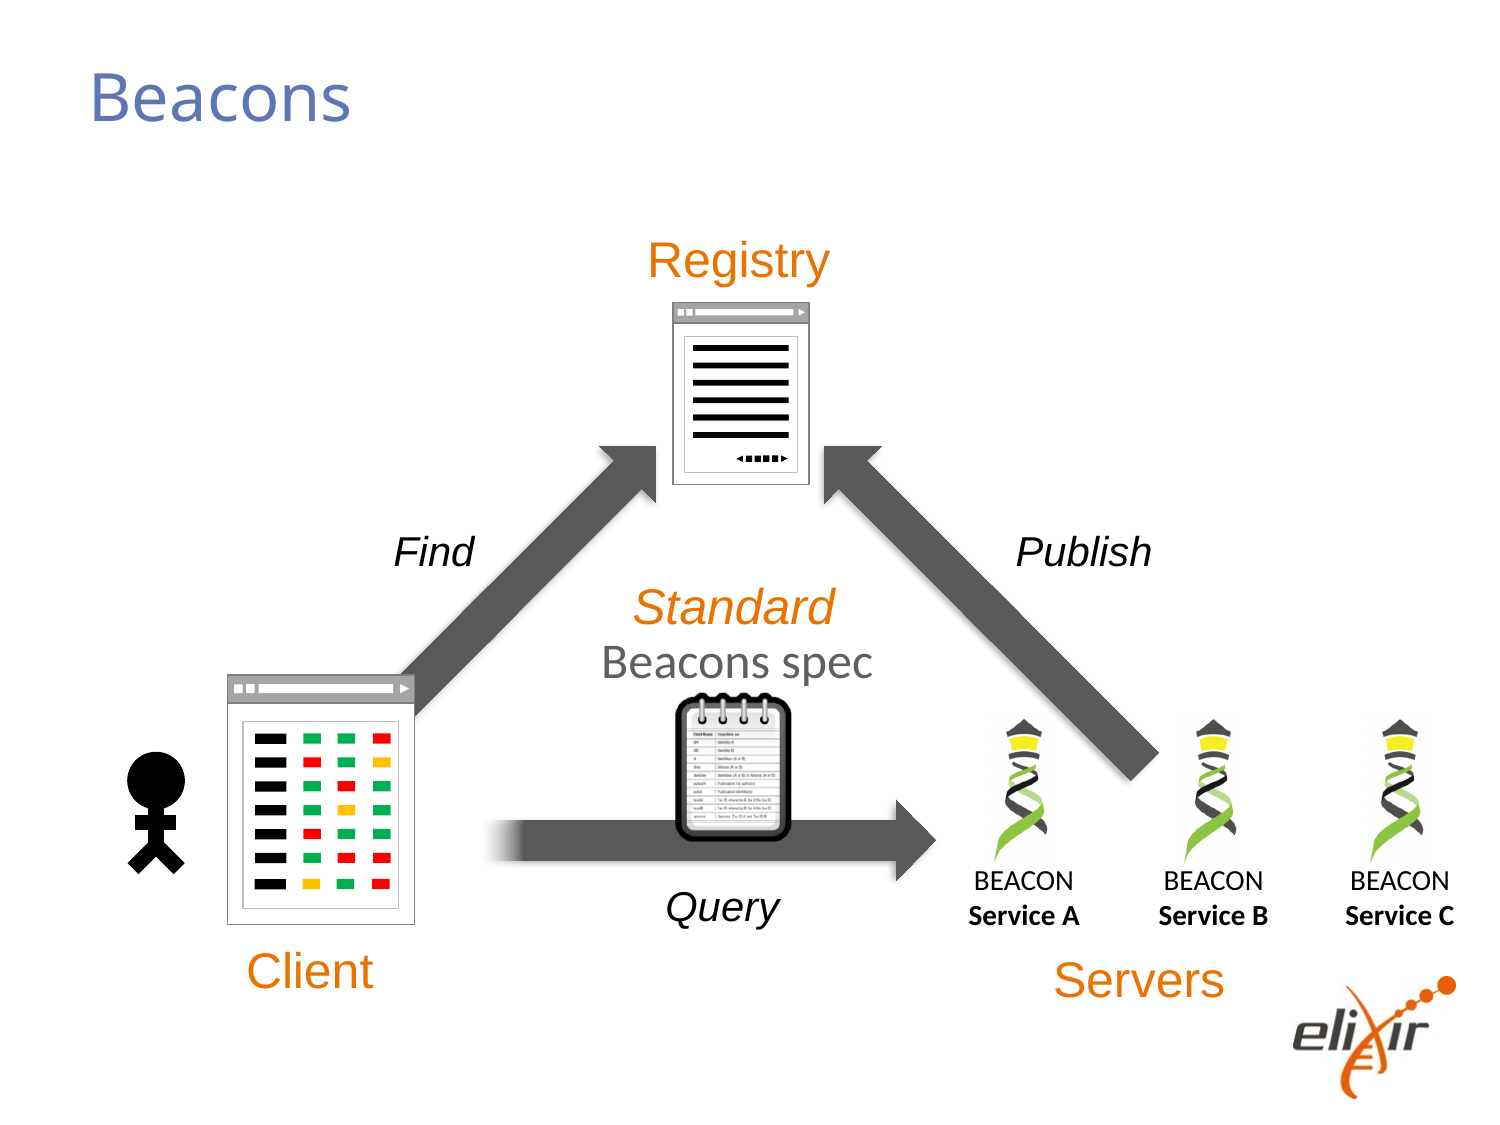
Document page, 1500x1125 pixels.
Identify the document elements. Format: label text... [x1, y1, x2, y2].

text_box Client [231, 933, 389, 1007]
text_box Beacons spec [586, 621, 889, 697]
text_box Publish [1000, 517, 1168, 583]
text_box Find [378, 517, 490, 583]
picture [658, 692, 809, 842]
text_box BEACON Service C [1330, 853, 1470, 939]
text_box Registry [632, 219, 846, 295]
text_box Query [650, 871, 795, 937]
picture [1293, 976, 1456, 1099]
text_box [126, 751, 186, 869]
title Beacons [88, 54, 1426, 161]
picture [1176, 709, 1240, 864]
text_box Servers [1038, 940, 1241, 1016]
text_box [672, 302, 810, 485]
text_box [227, 674, 415, 925]
picture [987, 708, 1050, 864]
picture [1363, 709, 1427, 864]
text_box BEACON Service B [1143, 853, 1284, 939]
text_box [482, 799, 936, 881]
text_box [823, 445, 1159, 781]
text_box [399, 445, 657, 712]
text_box BEACON Service A [953, 853, 1095, 939]
text_box Standard [617, 566, 850, 621]
